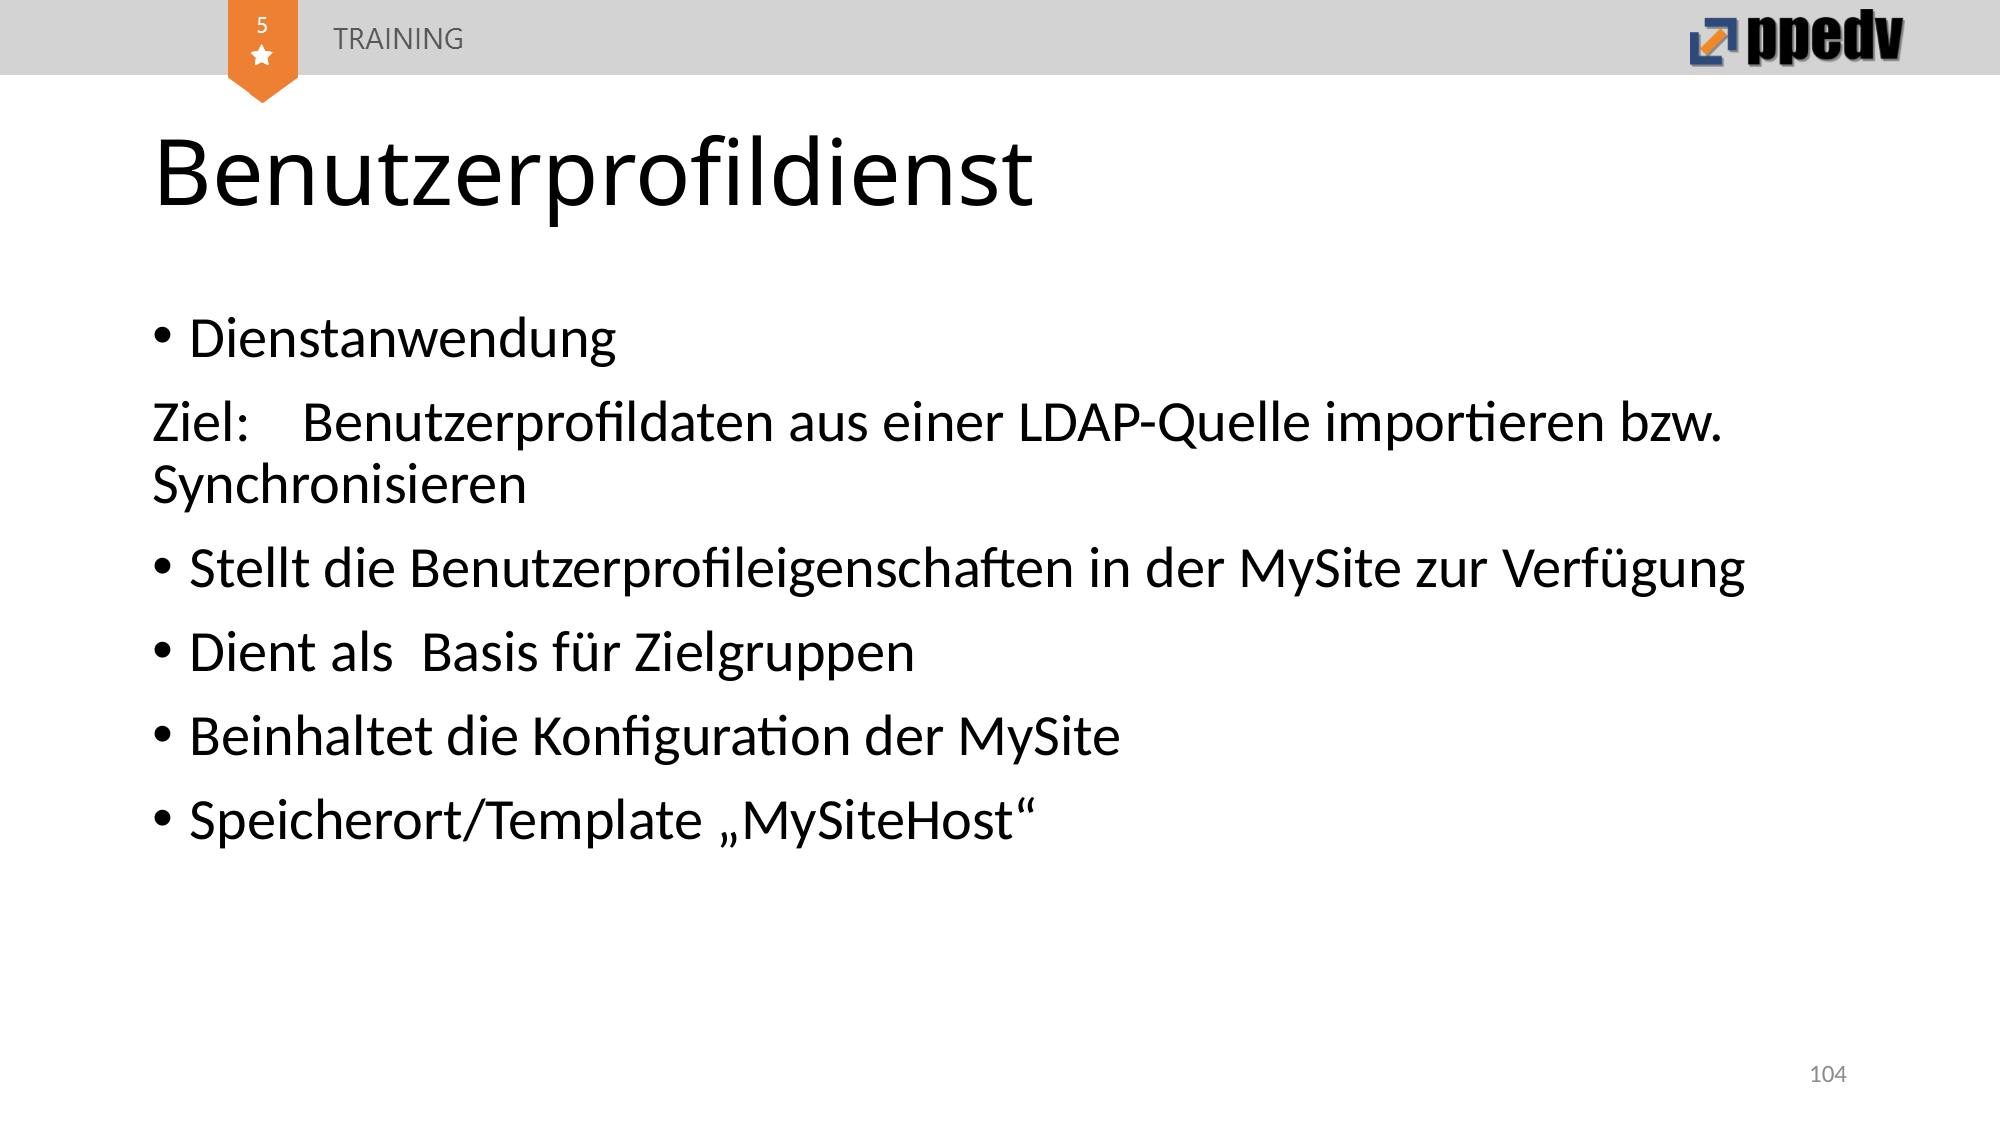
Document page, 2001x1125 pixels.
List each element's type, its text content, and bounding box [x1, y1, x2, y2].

list Dienstanwendung Ziel: Benutzerprofildaten aus einer LDAP-Quelle importieren bzw. Synchronisieren Stellt die Benutzerprofileigenschaften in der MySite zur Verfügung Dient als Basis für Zielgruppen Beinhaltet die Konfiguration der MySite Speicherort/Template „MySiteHost“ [137, 299, 1863, 1014]
slide_number 104 [1412, 1042, 1863, 1103]
title Benutzerprofildienst [137, 75, 1863, 278]
picture [0, 0, 2000, 104]
